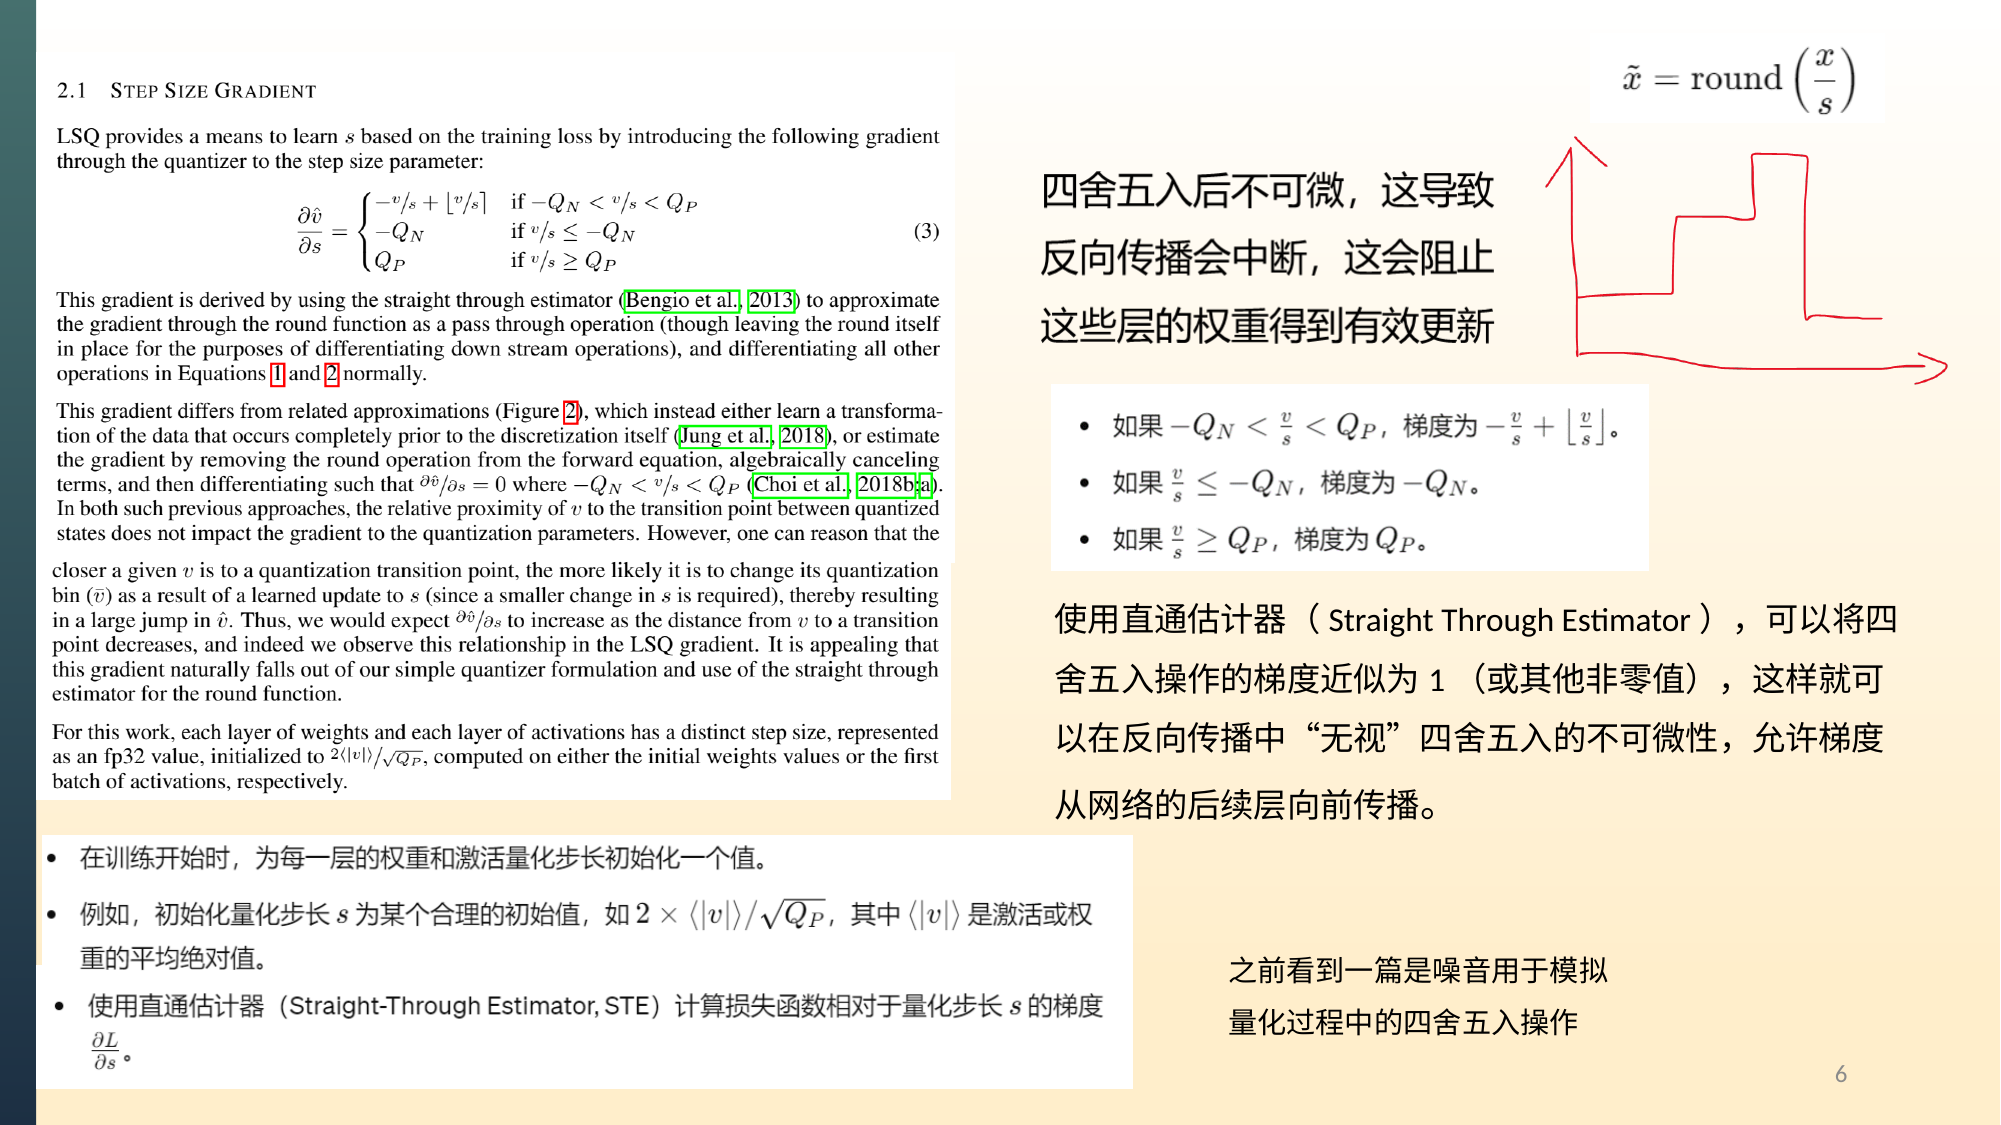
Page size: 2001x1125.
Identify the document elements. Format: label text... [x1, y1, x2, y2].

picture [1590, 33, 1885, 123]
text_box 之前看到一篇是噪音用于模拟量化过程中的四舍五入操作 [1213, 927, 1649, 1047]
slide_number 6 [1412, 1042, 1863, 1103]
picture [36, 52, 955, 800]
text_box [606, 349, 1021, 995]
picture [1051, 132, 1950, 571]
text_box 使用直通估计器（Straight Through Estimator），可以将四舍五入操作的梯度近似为1（或其他非零值），这样就可以在反向传播中“无视”四舍五入的不可微性，允许梯度从网络的后续层向前传播。 [1039, 570, 1930, 833]
picture [1017, 144, 1520, 371]
picture [36, 835, 1133, 1089]
text_box [0, 0, 37, 1125]
